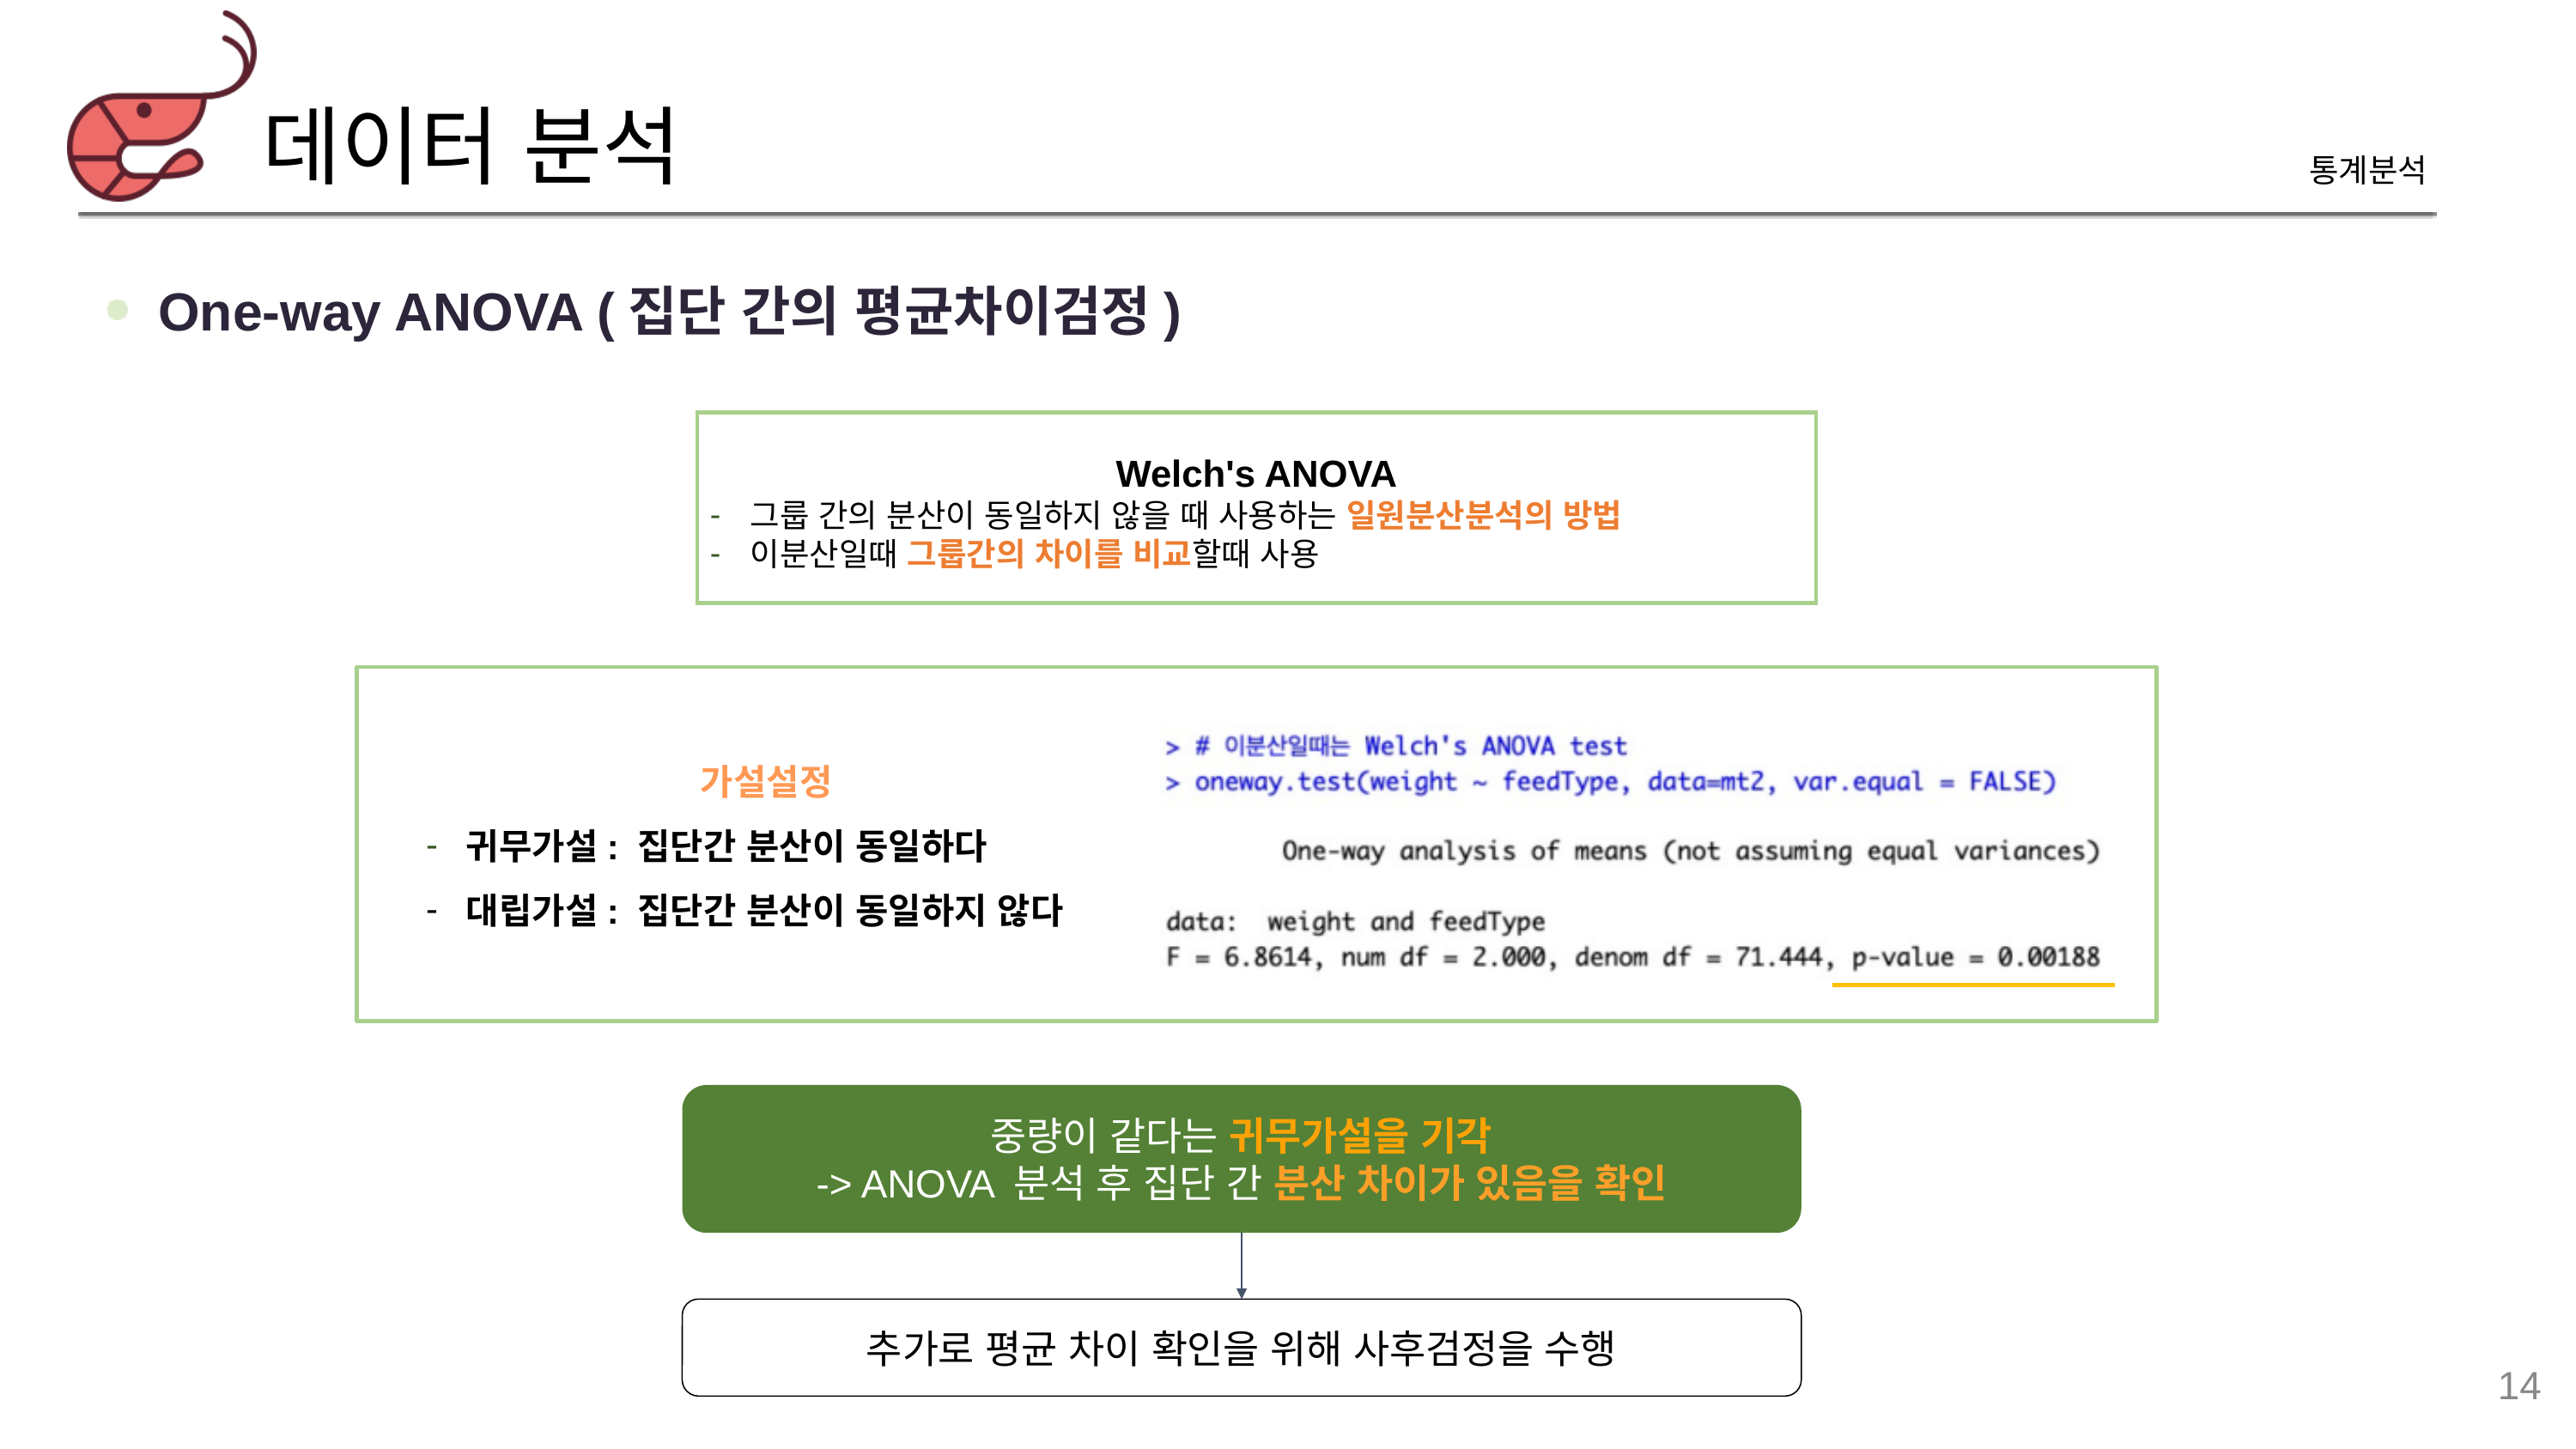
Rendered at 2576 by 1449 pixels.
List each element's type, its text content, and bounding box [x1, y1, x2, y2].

text_box One-way ANOVA (집단 간의 평균차이검정) [145, 270, 1321, 349]
text_box 통계분석 [2021, 143, 2441, 195]
text_box [332, 694, 756, 752]
text_box 중량이 같다는 귀무가설을 기각 -> ANOVA 분석 후 집단 간 분산 차이가 있음을 확인 [682, 1084, 1801, 1234]
text_box 가설설정 귀무가설: 집단간 분산이 동일하다 대립가설: 집단간 분산이 동일하지 않다 [412, 724, 1115, 983]
text_box Welch's ANOVA 그룹 간의 분산이 동일하지 않을 때 사용하는 일원분산분석의 방법 이분산일때 그룹간의 차이를 비교할때 사용 [696, 412, 1817, 603]
slide_number 14 [1975, 1345, 2555, 1423]
picture [1120, 692, 2116, 1013]
text_box 추가로 평균 차이 확인을 위해 사후검정을 수행 [682, 1299, 1801, 1397]
text_box [356, 666, 2157, 1022]
text_box 데이터 분석 [259, 85, 729, 202]
picture [78, 212, 2437, 219]
picture [67, 10, 257, 202]
picture [107, 299, 129, 320]
